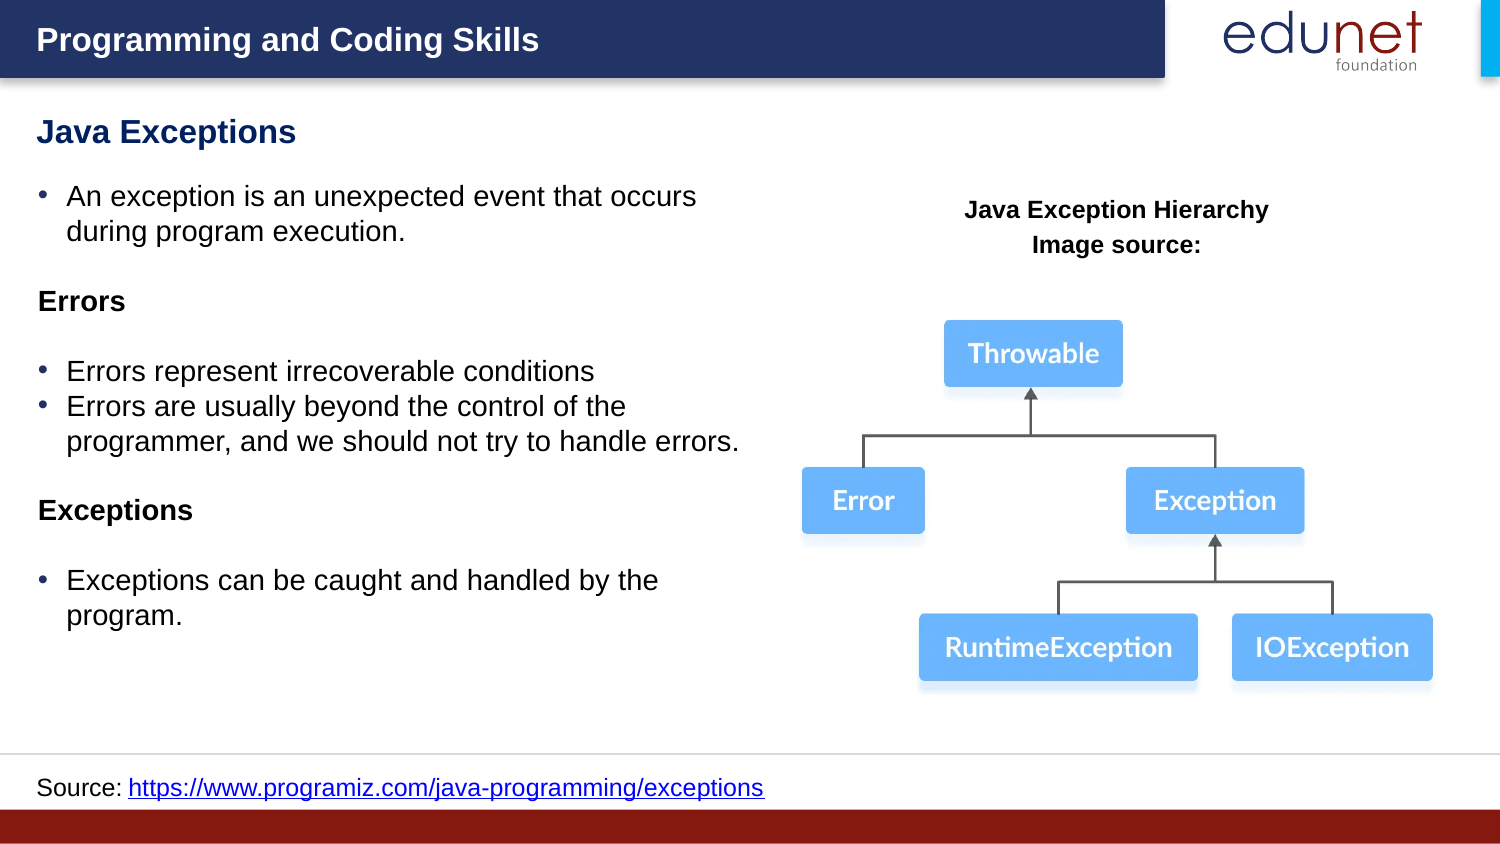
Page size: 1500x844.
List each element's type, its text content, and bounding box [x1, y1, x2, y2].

text_box Java Exception Hierarchy Image source: [952, 184, 1282, 264]
text_box An exception is an unexpected event that occurs during program execution. Errors Errors represent irrecoverable conditions Errors are usually beyond the control of the programmer, and we should not try to handle errors. Exceptions Exceptions can be caught and handled by the program. [26, 171, 753, 638]
title Java Exceptions [21, 102, 658, 171]
text_box https://www.programiz.com/java-programming/exceptions [113, 763, 970, 809]
text_box Source: [21, 763, 113, 809]
picture [767, 285, 1467, 714]
picture [1219, 8, 1424, 75]
